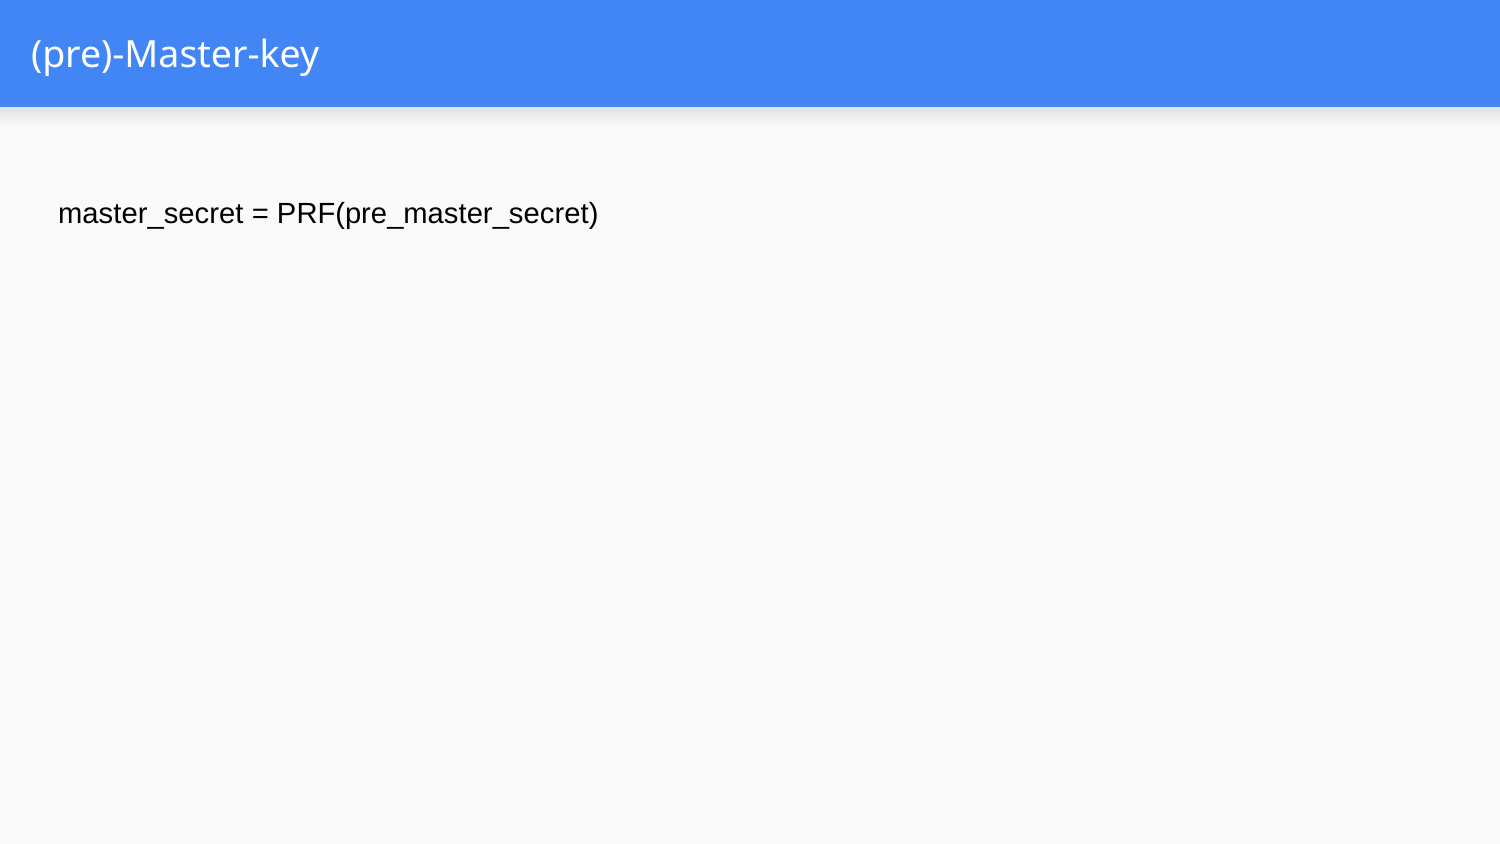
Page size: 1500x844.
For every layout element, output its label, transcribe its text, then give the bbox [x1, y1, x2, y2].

text_box master_secret = PRF(pre_master_secret) [43, 178, 1443, 755]
title (pre)-Master-key [16, 2, 1464, 102]
